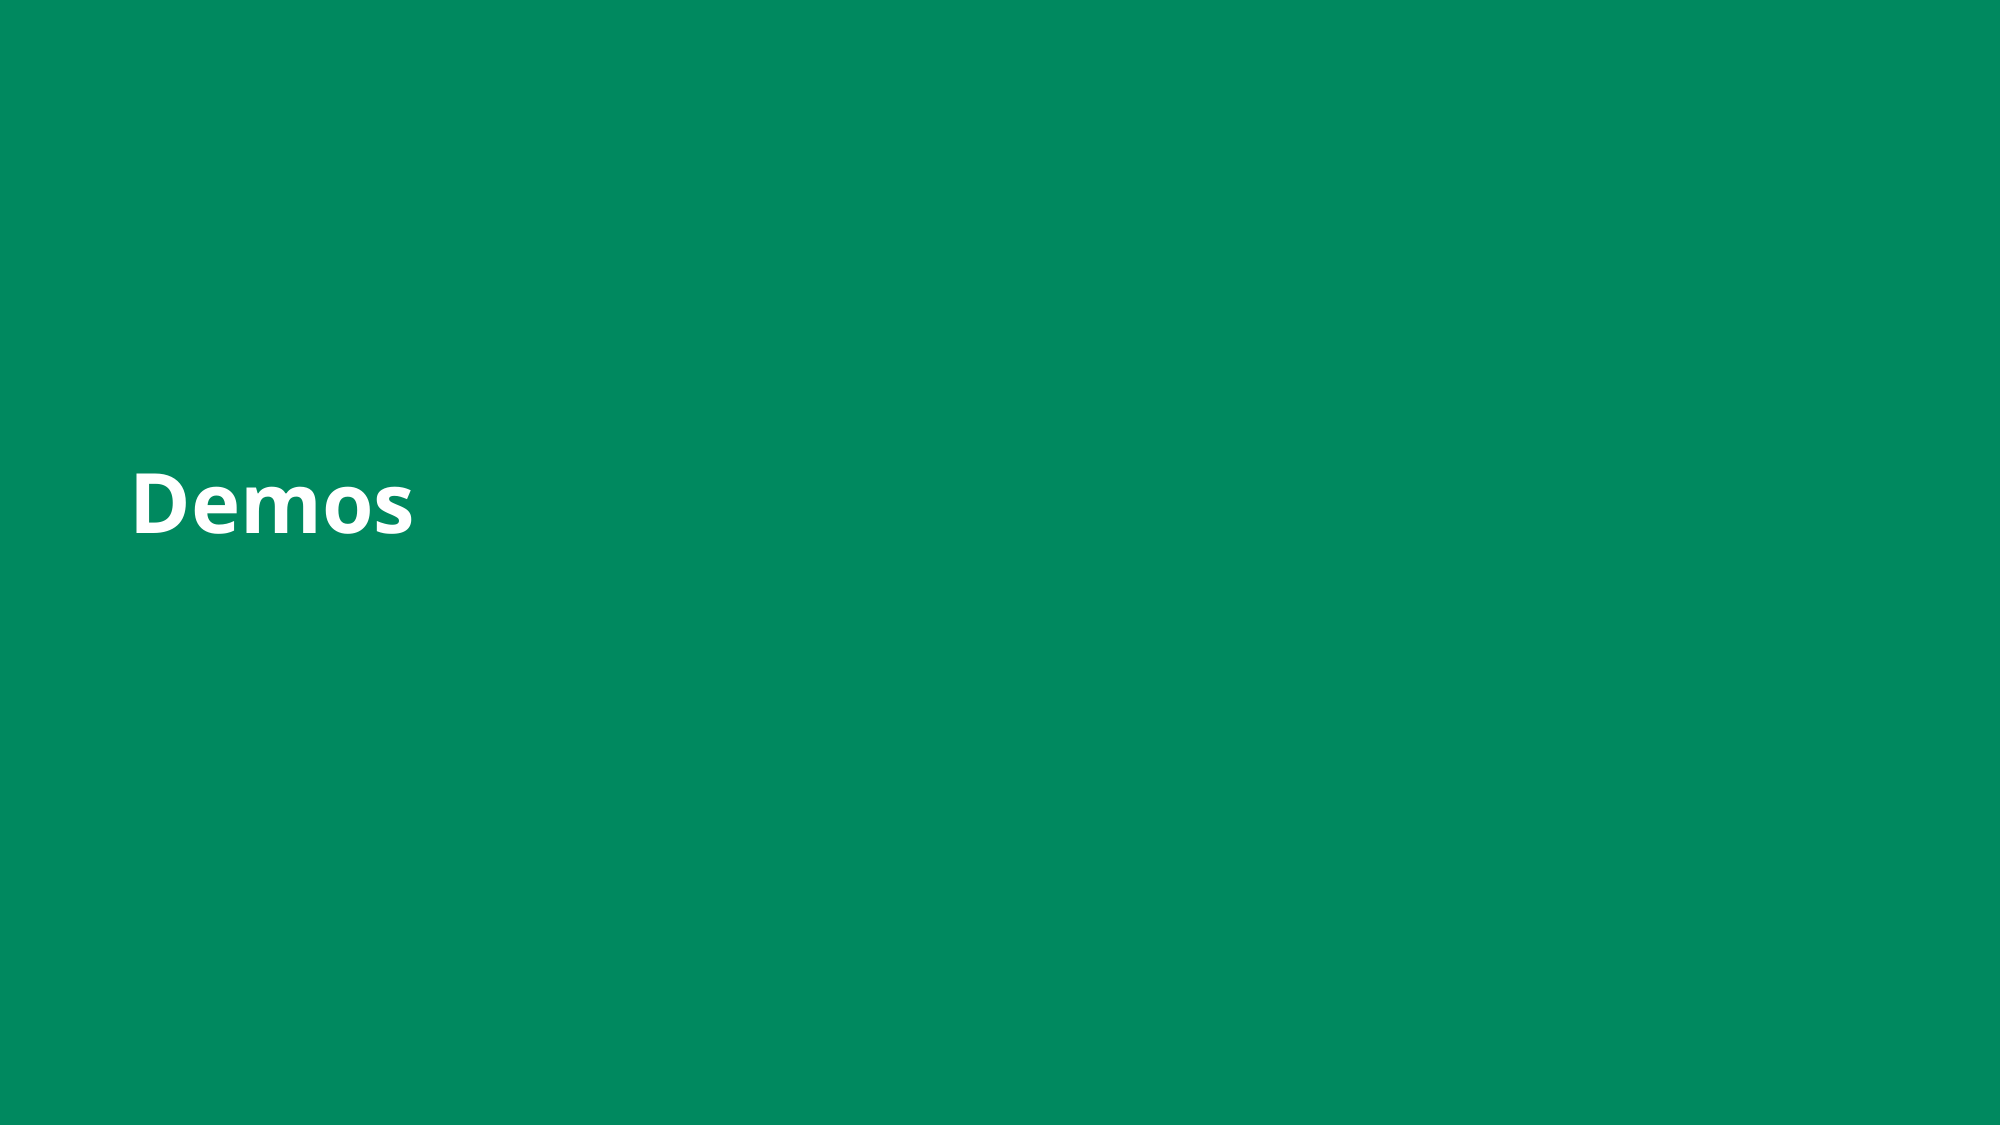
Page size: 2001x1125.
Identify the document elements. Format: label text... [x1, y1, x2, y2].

title Demos [129, 461, 1727, 664]
